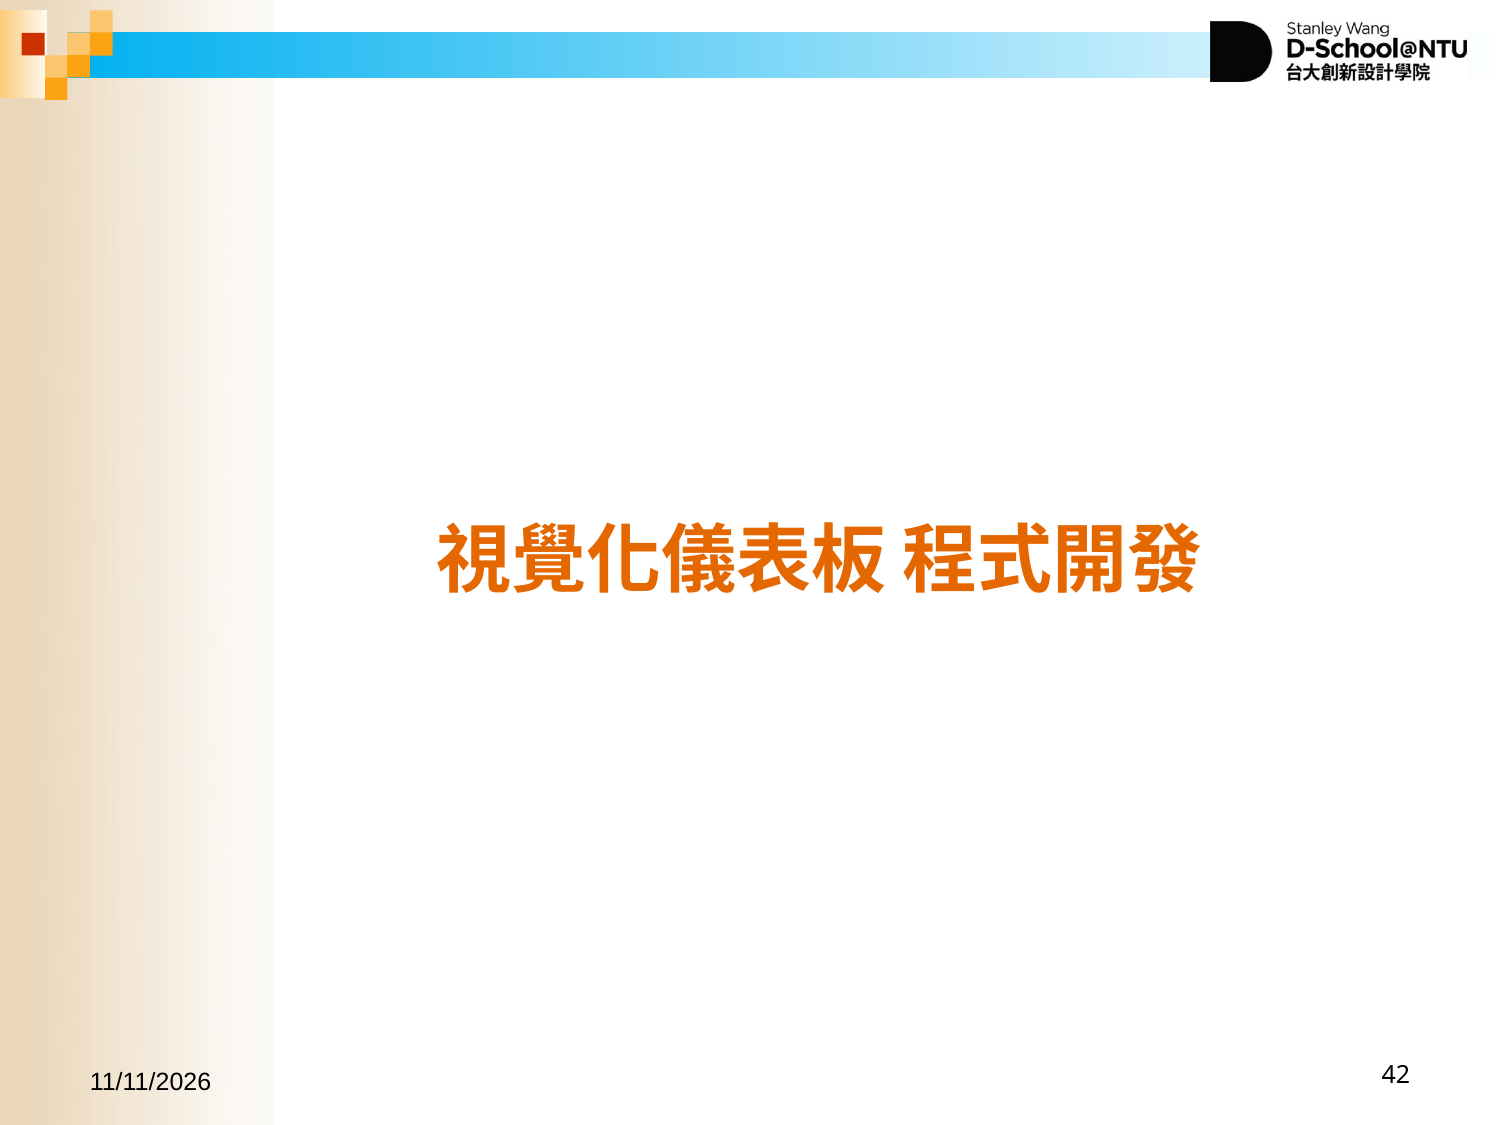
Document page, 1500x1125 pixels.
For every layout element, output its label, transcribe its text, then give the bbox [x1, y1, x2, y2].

text_box 42 [1074, 1024, 1425, 1100]
title 視覺化儀表板 程式開發 [214, 444, 1425, 670]
picture [1210, 21, 1467, 82]
text_box 2017/11/2 [75, 1024, 425, 1103]
